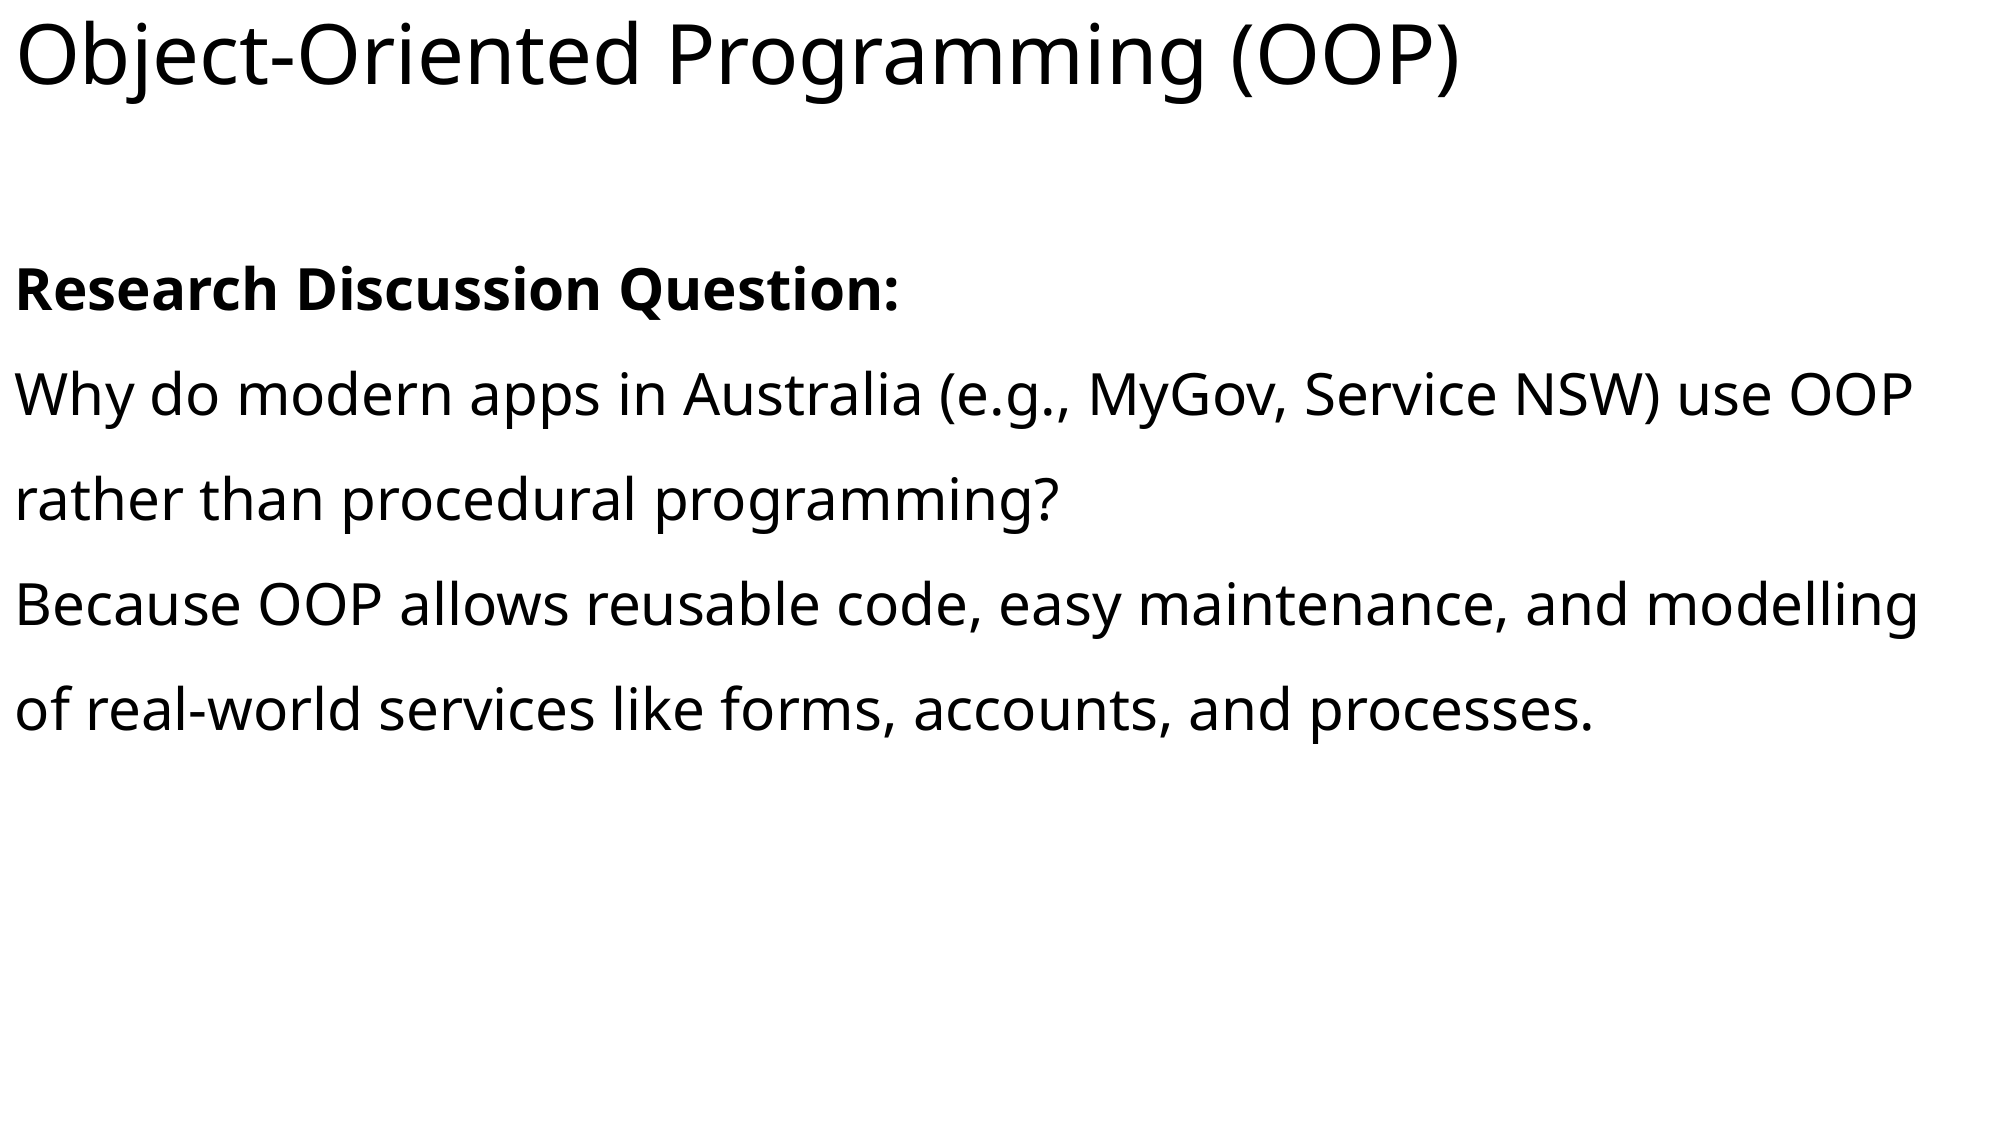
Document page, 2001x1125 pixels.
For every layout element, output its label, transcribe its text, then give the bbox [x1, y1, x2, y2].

title Object-Oriented Programming (OOP) [0, 0, 2000, 111]
text_box Research Discussion Question: Why do modern apps in Australia (e.g., MyGov, Service NSW) use OOP rather than procedural programming? Because OOP allows reusable code, easy maintenance, and modelling of real-world services like forms, accounts, and processes. [0, 210, 1987, 750]
